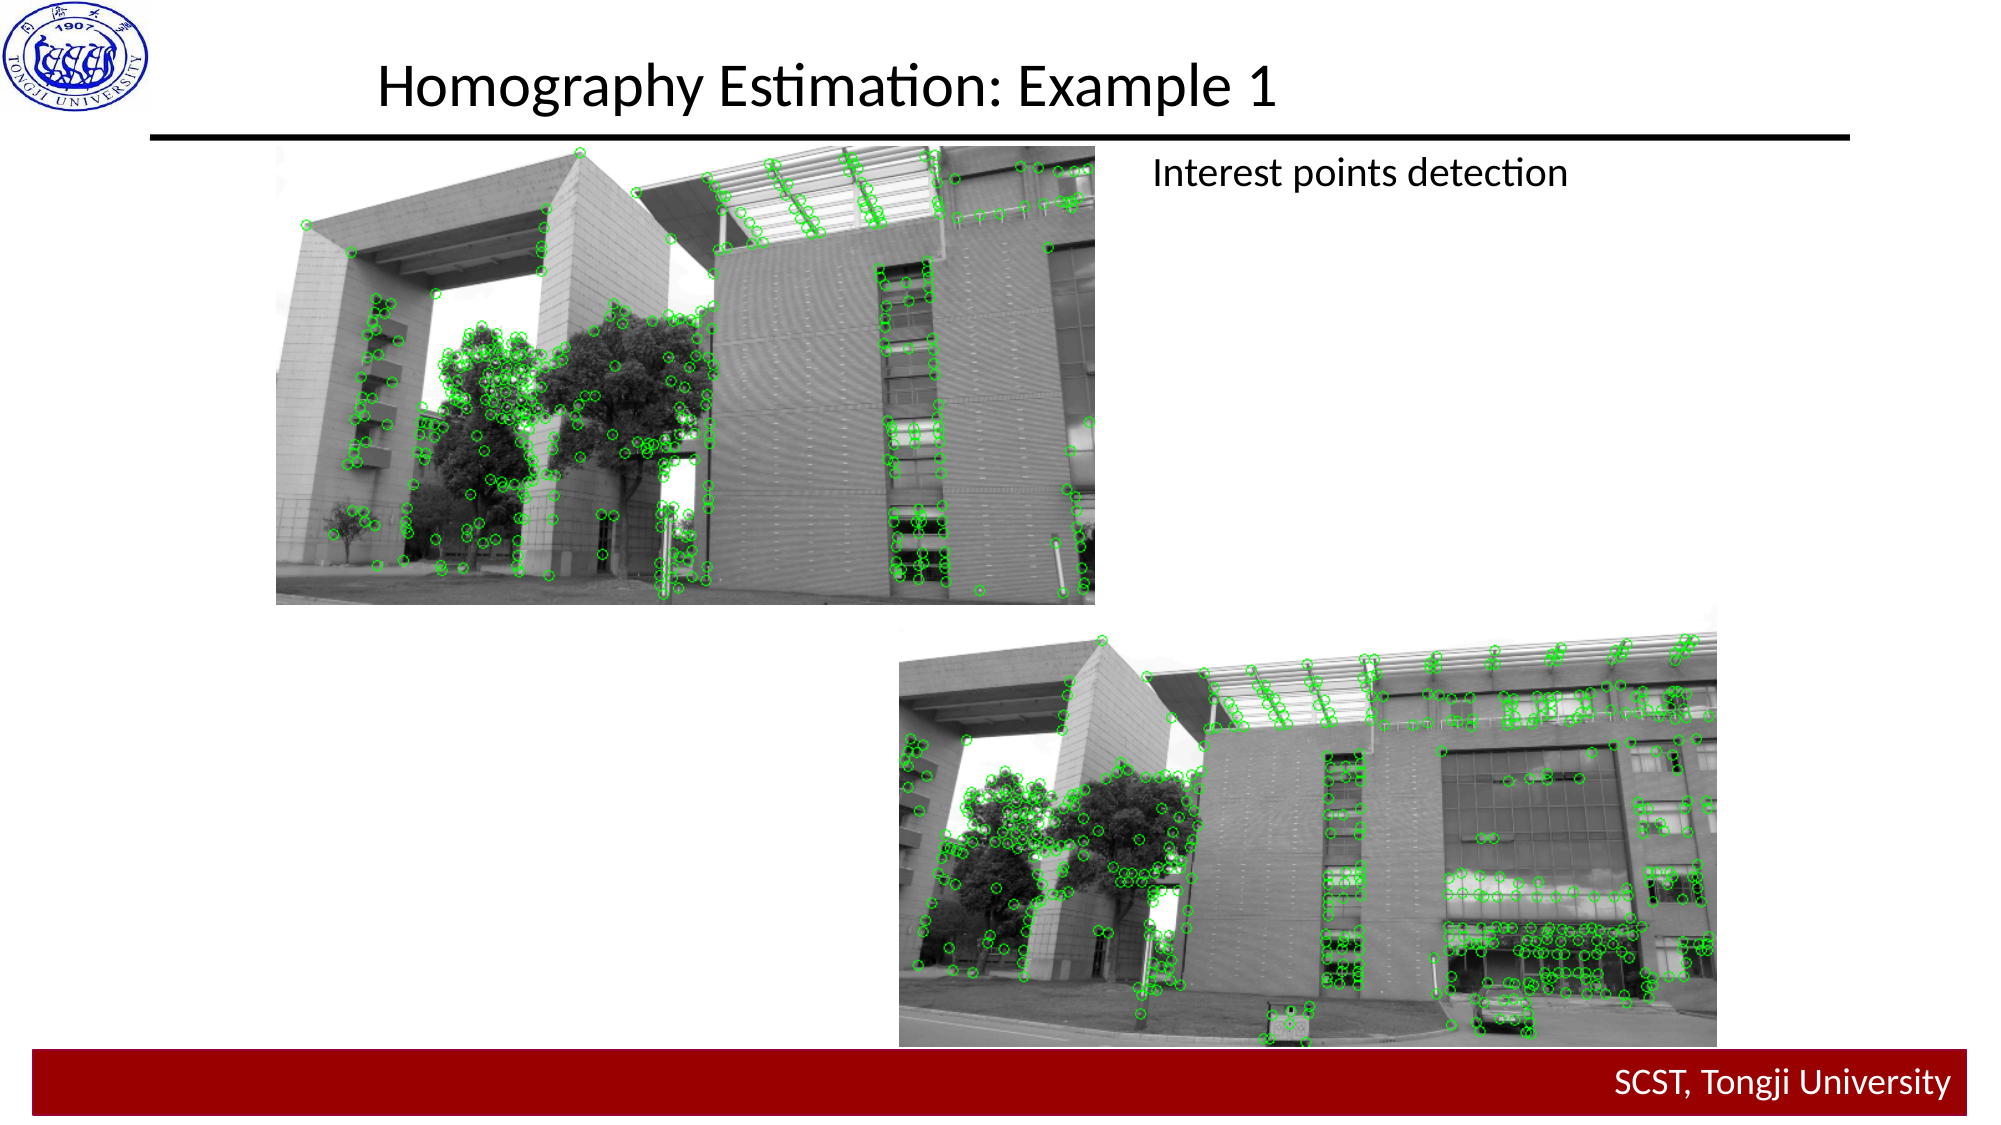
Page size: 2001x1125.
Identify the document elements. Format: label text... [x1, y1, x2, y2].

picture [276, 146, 1717, 1048]
text_box Homography Estimation: Example 1 [362, 12, 1638, 150]
text_box Interest points detection [1137, 137, 1738, 238]
picture [0, 0, 150, 112]
